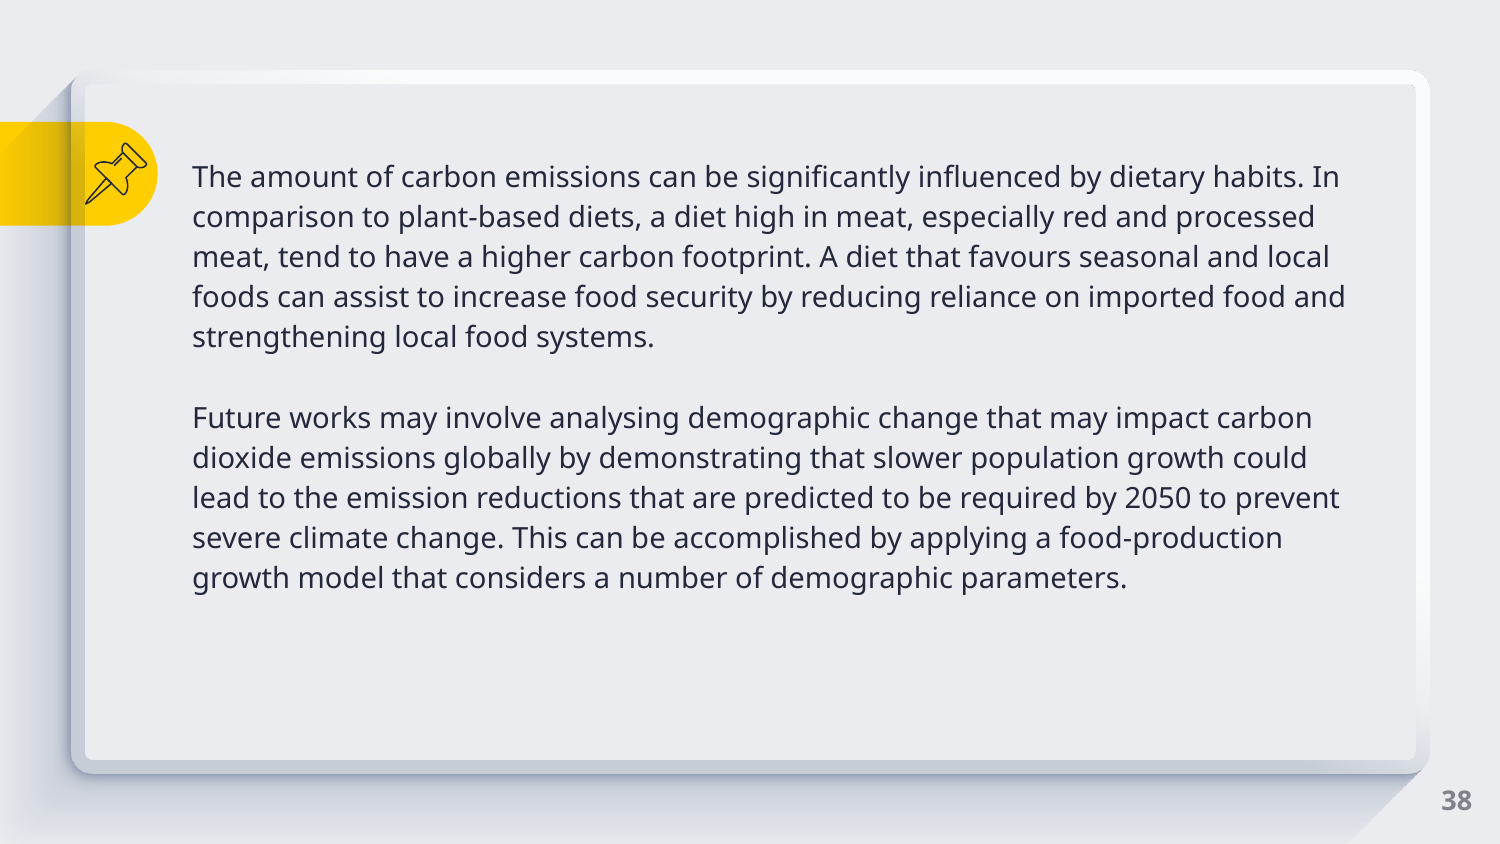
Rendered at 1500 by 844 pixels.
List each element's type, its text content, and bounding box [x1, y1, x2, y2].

list The amount of carbon emissions can be significantly influenced by dietary habits. In comparison to plant-based diets, a diet high in meat, especially red and processed meat, tend to have a higher carbon footprint. A diet that favours seasonal and local foods can assist to increase food security by reducing reliance on imported food and strengthening local food systems. Future works may involve analysing demographic change that may impact carbon dioxide emissions globally by demonstrating that slower population growth could lead to the emission reductions that are predicted to be required by 2050 to prevent severe climate change. This can be accomplished by applying a food-production growth model that considers a number of demographic parameters. [173, 152, 1355, 647]
slide_number 38 [1414, 759, 1500, 844]
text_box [85, 143, 147, 205]
picture [0, 0, 1500, 844]
